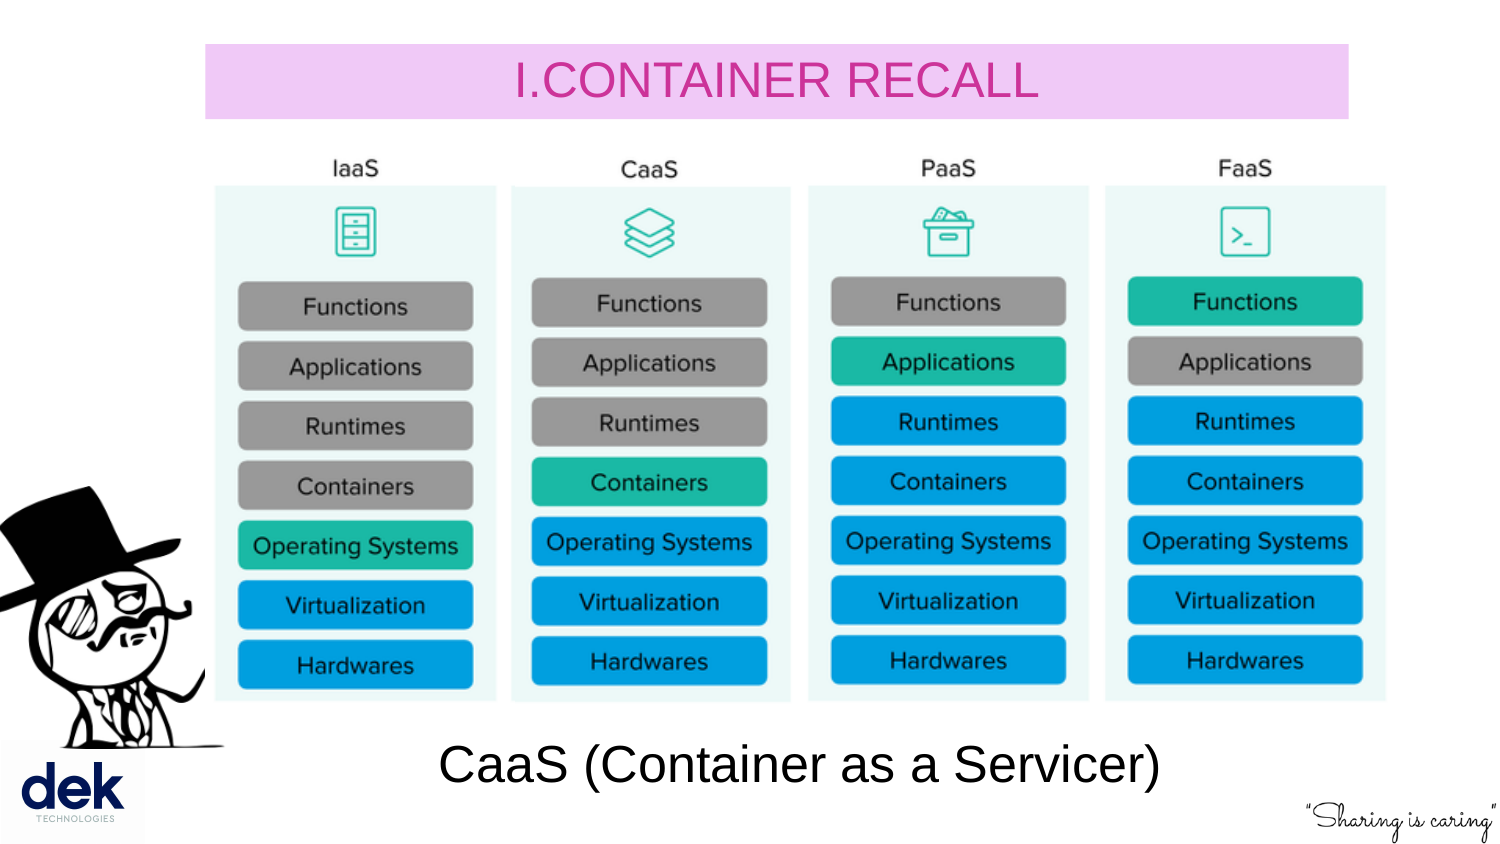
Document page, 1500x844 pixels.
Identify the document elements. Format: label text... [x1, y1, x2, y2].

title I.CONTAINER RECALL [205, 44, 1349, 120]
picture [1302, 797, 1500, 844]
text_box CaaS (Container as a Servicer) [388, 723, 1213, 801]
picture [0, 139, 1398, 844]
